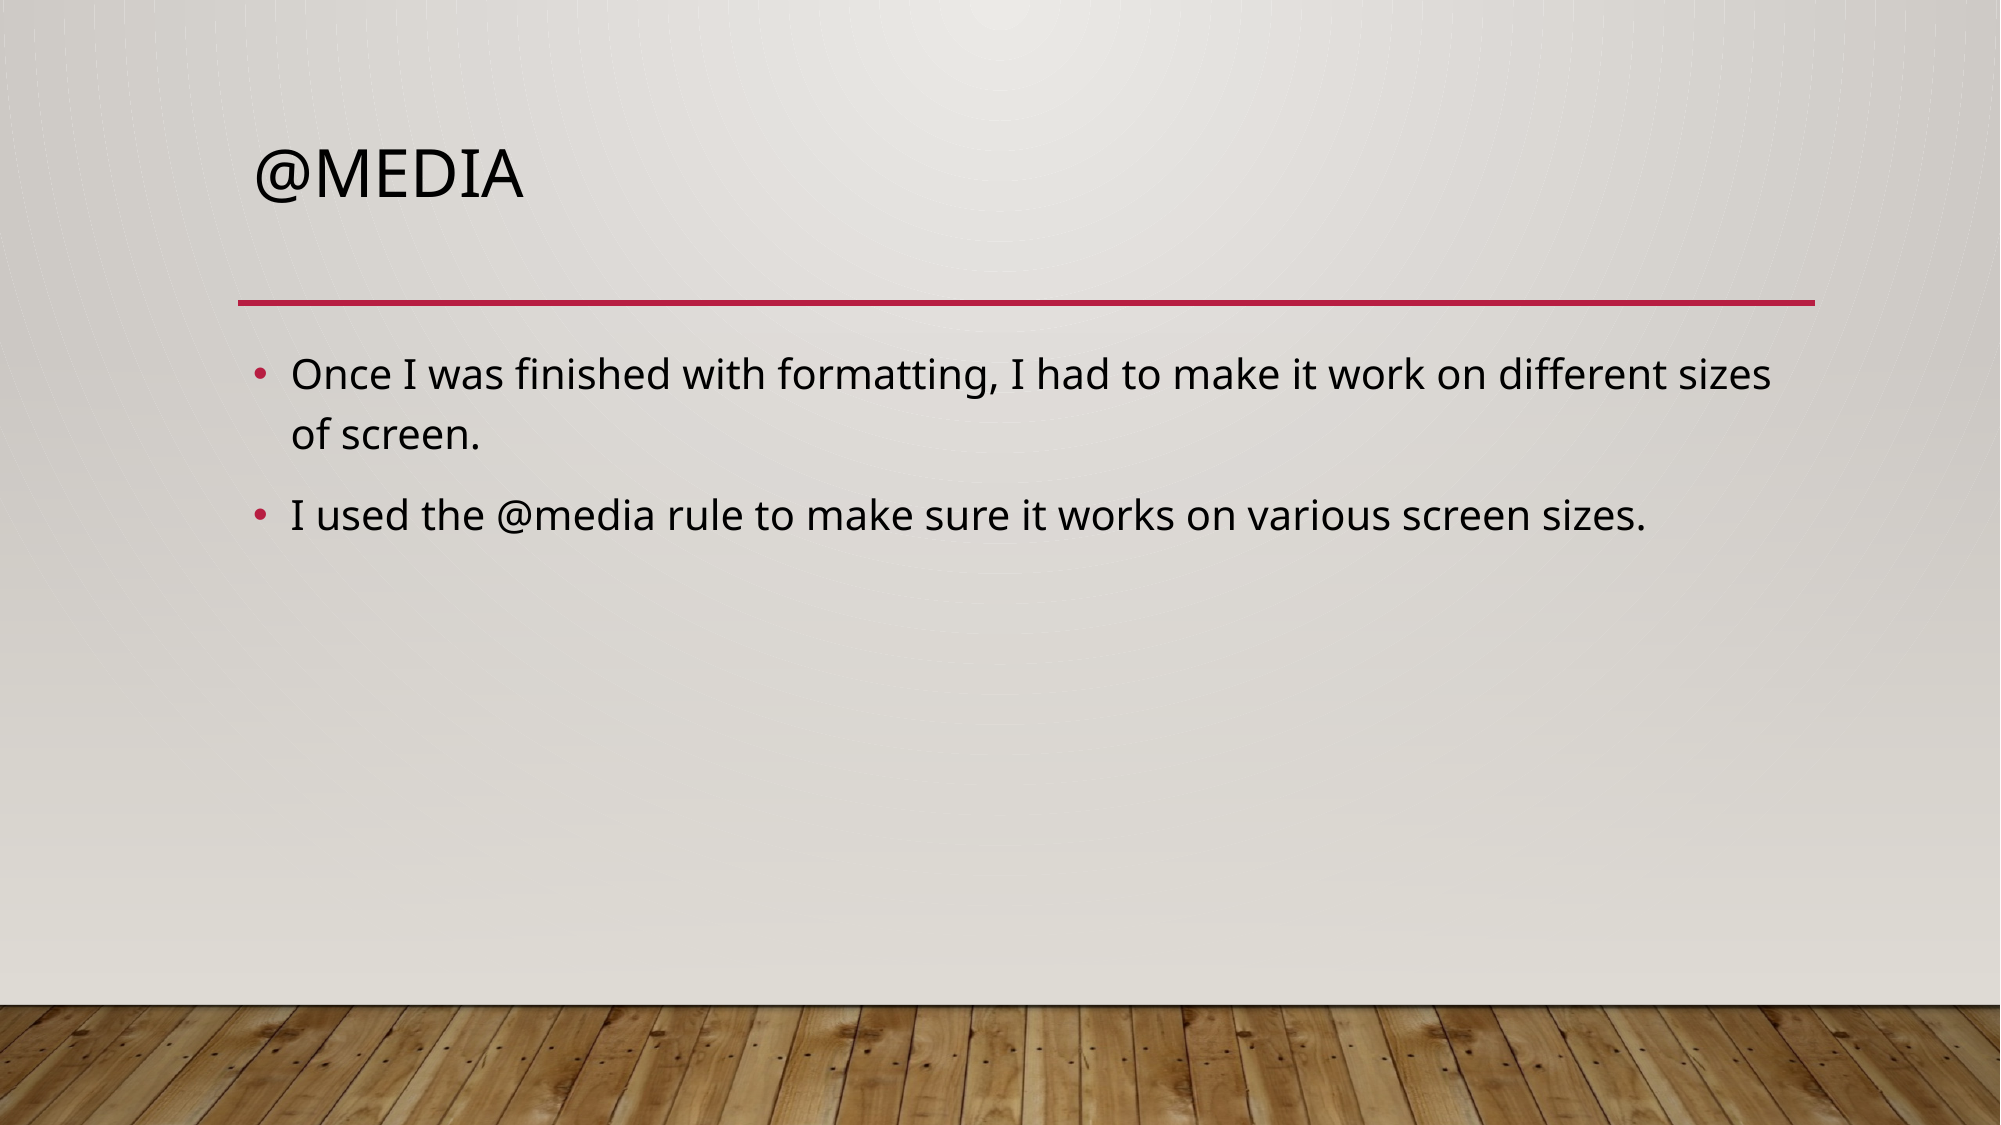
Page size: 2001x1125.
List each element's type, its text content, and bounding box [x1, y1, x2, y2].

picture [0, 1005, 2000, 1125]
title @media [238, 131, 1814, 305]
list Once I was finished with formatting, I had to make it work on different sizes of screen. I used the @media rule to make sure it works on various screen sizes. [238, 330, 1814, 897]
